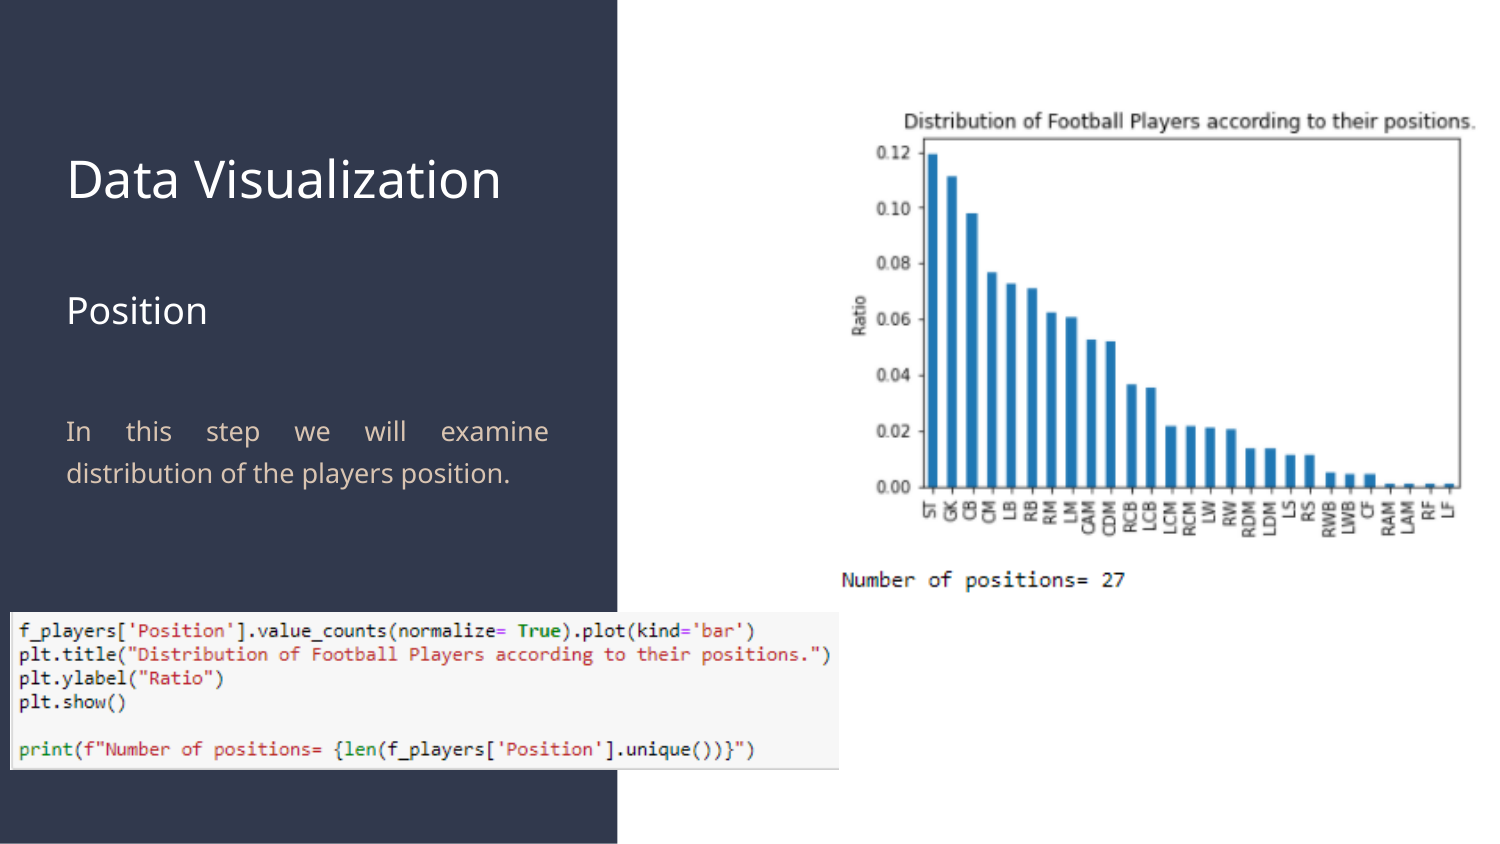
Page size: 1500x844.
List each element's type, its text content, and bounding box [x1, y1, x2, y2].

list In this step we will examine distribution of the players position. [51, 392, 565, 611]
picture [9, 612, 839, 770]
picture [838, 97, 1481, 599]
title Data Visualization Position [51, 82, 565, 383]
